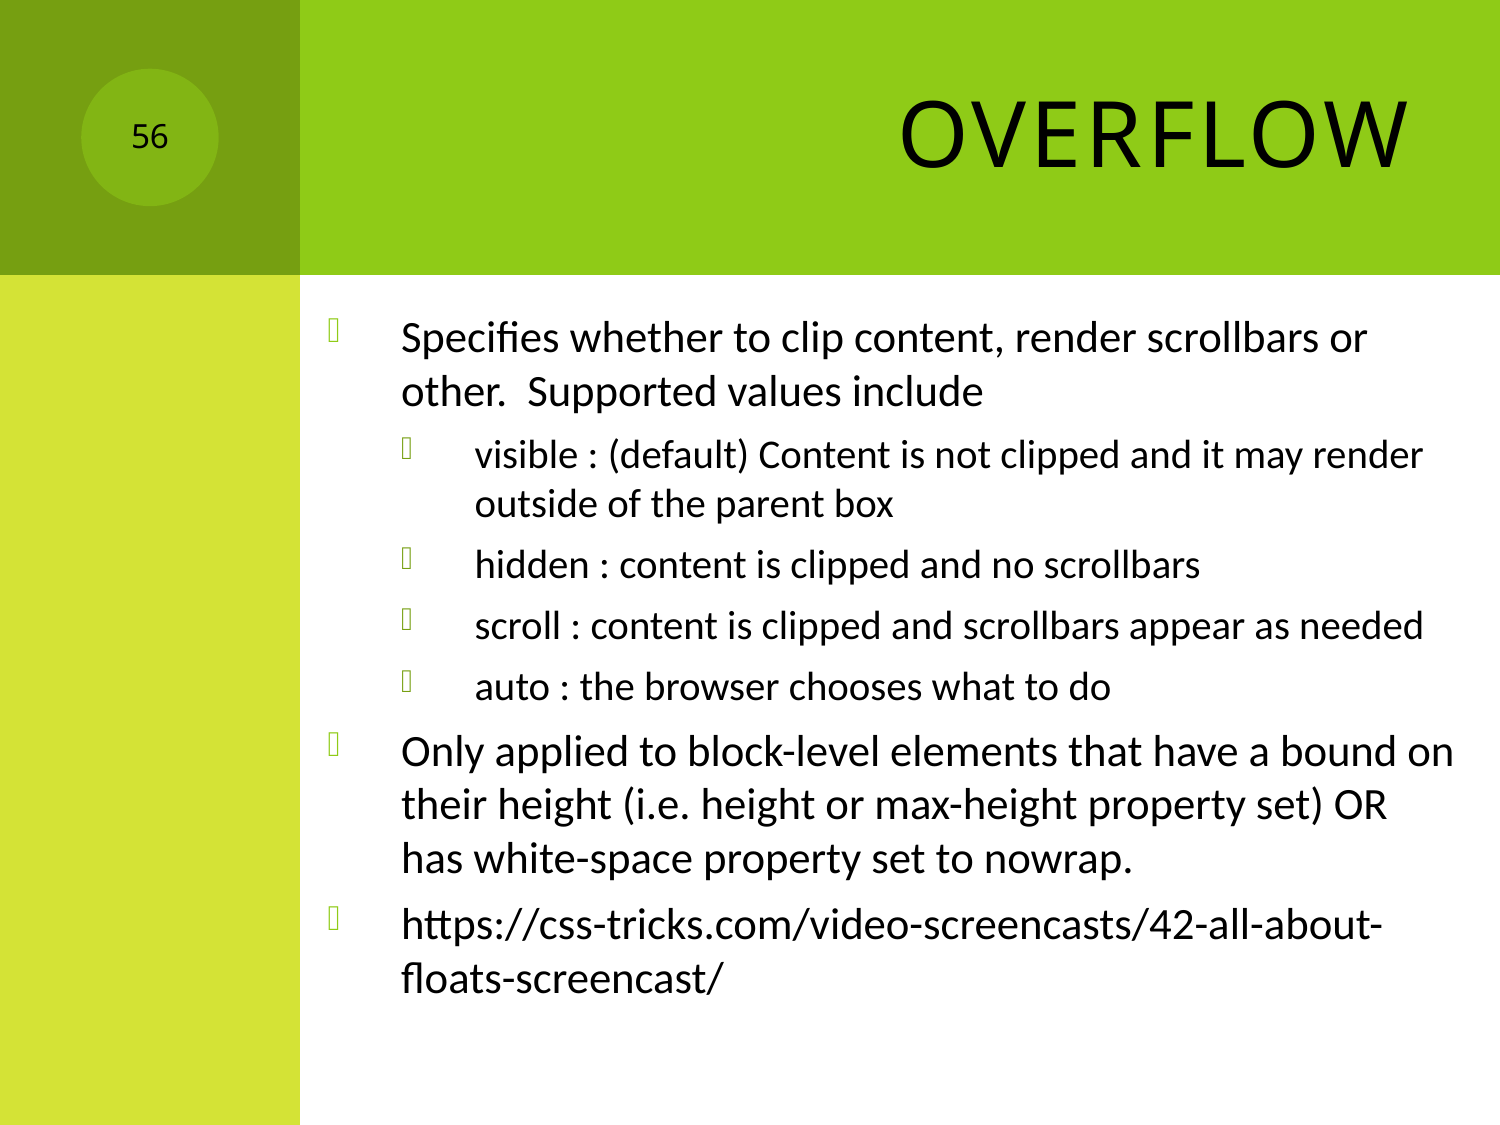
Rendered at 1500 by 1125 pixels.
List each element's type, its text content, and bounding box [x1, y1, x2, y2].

list Specifies whether to clip content, render scrollbars or other. Supported values include visible : (default) Content is not clipped and it may render outside of the parent box hidden : content is clipped and no scrollbars scroll : content is clipped and scrollbars appear as needed auto : the browser chooses what to do Only applied to block-level elements that have a bound on their height (i.e. height or max-height property set) OR has white-space property set to nowrap. https://css-tricks.com/video-screencasts/42-all-about-floats-screencast/ [312, 299, 1475, 1013]
title OVERFLOW [399, 37, 1425, 225]
slide_number 56 [87, 87, 213, 188]
